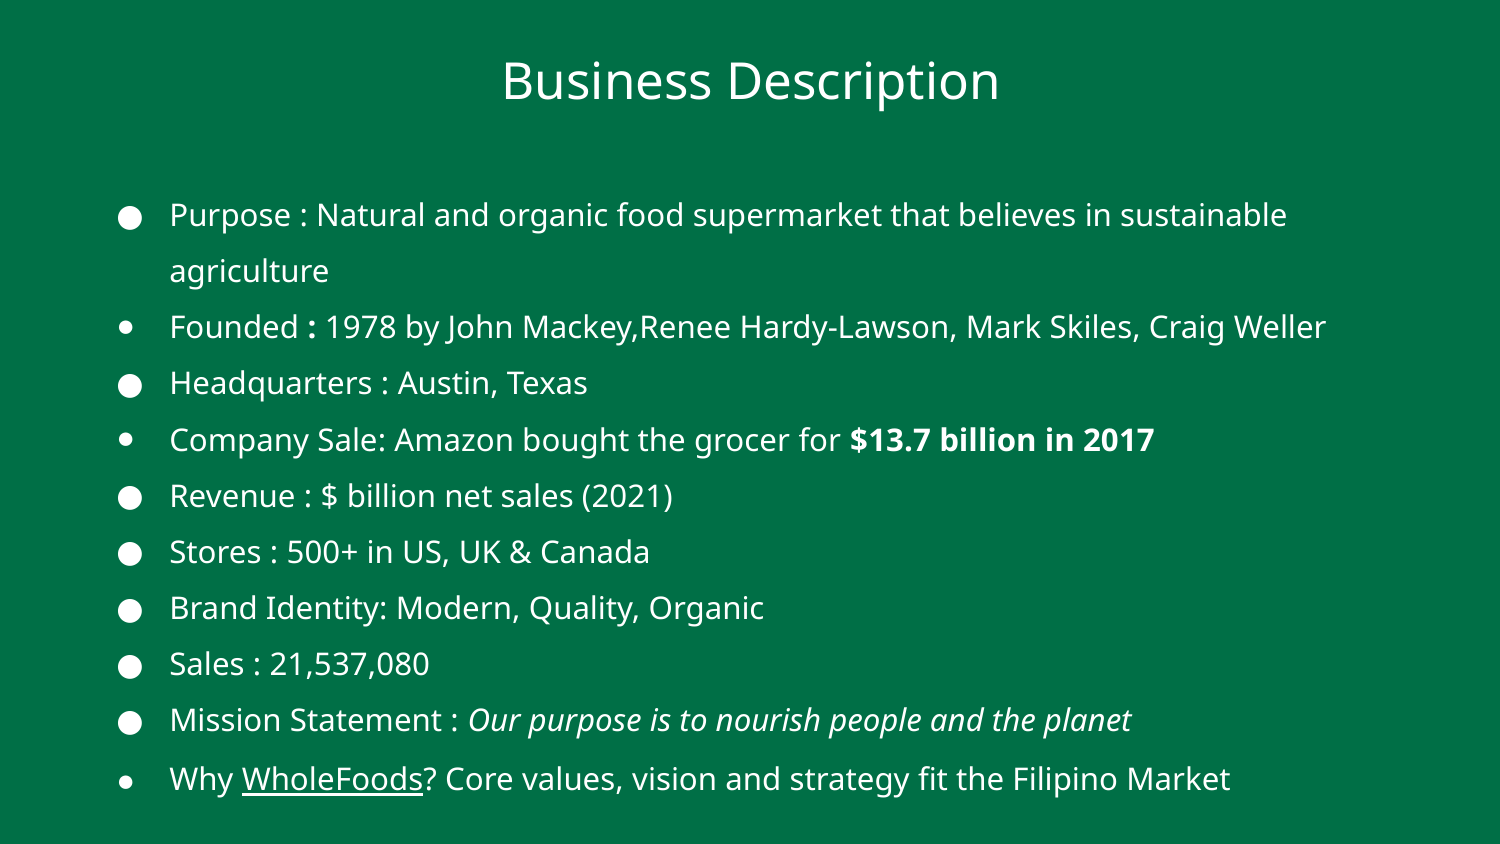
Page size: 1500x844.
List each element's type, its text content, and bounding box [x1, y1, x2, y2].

list Purpose : Natural and organic food supermarket that believes in sustainable agriculture Founded : 1978 by John Mackey,Renee Hardy-Lawson, Mark Skiles, Craig Weller Headquarters : Austin, Texas Company Sale: Amazon bought the grocer for $13.7 billion in 2017 Revenue : $ billion net sales (2021) Stores : 500+ in US, UK & Canada Brand Identity: Modern, Quality, Organic Sales : 21,537,080 Mission Statement : Our purpose is to nourish people and the planet Why WholeFoods? Core values, vision and strategy fit the Filipino Market [79, 161, 1374, 803]
title Business Description [116, 33, 1387, 128]
